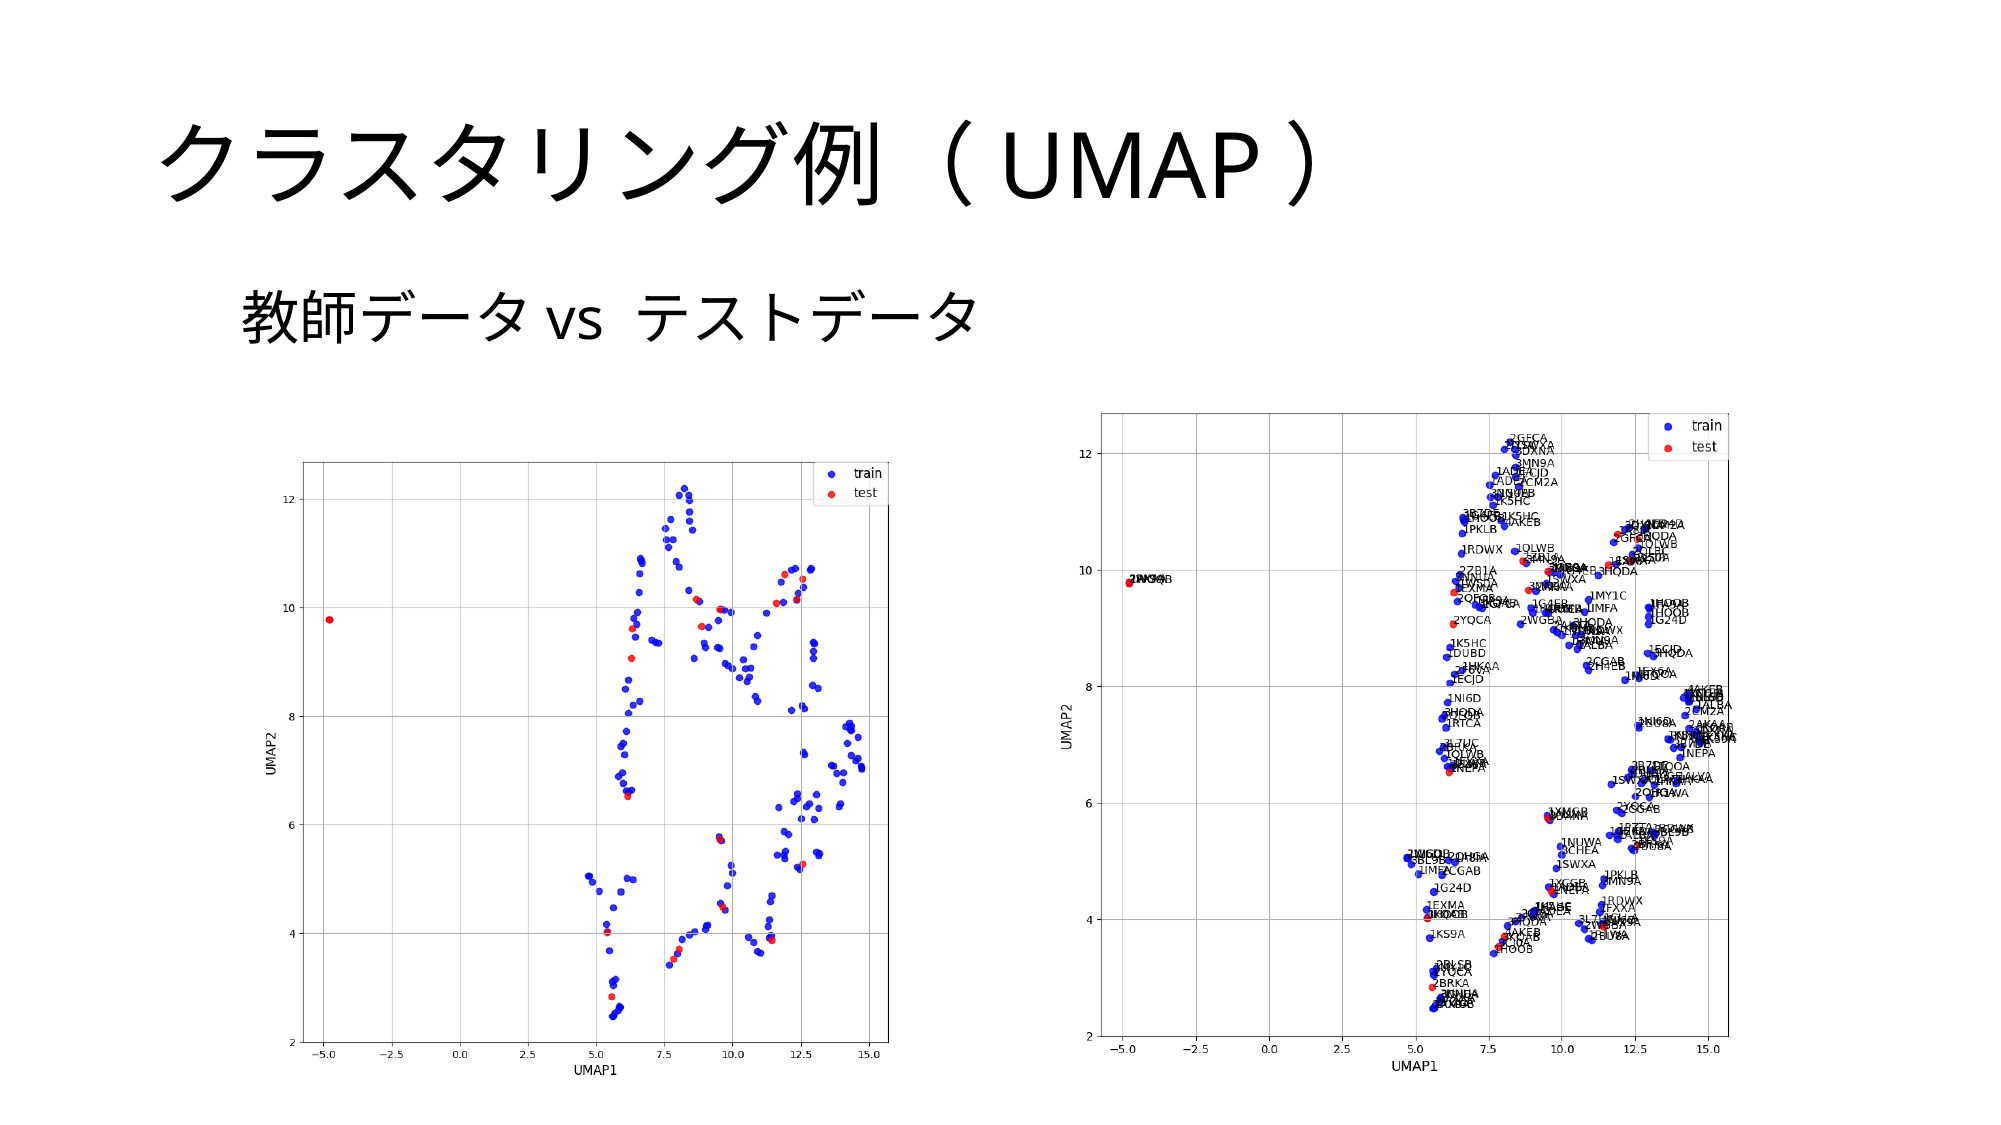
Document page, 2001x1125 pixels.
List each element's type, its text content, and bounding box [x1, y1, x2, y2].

picture [999, 316, 1809, 1125]
picture [208, 371, 963, 1125]
text_box 教師データvs テストデータ [226, 273, 998, 359]
title クラスタリング例（UMAP） [137, 59, 1863, 278]
